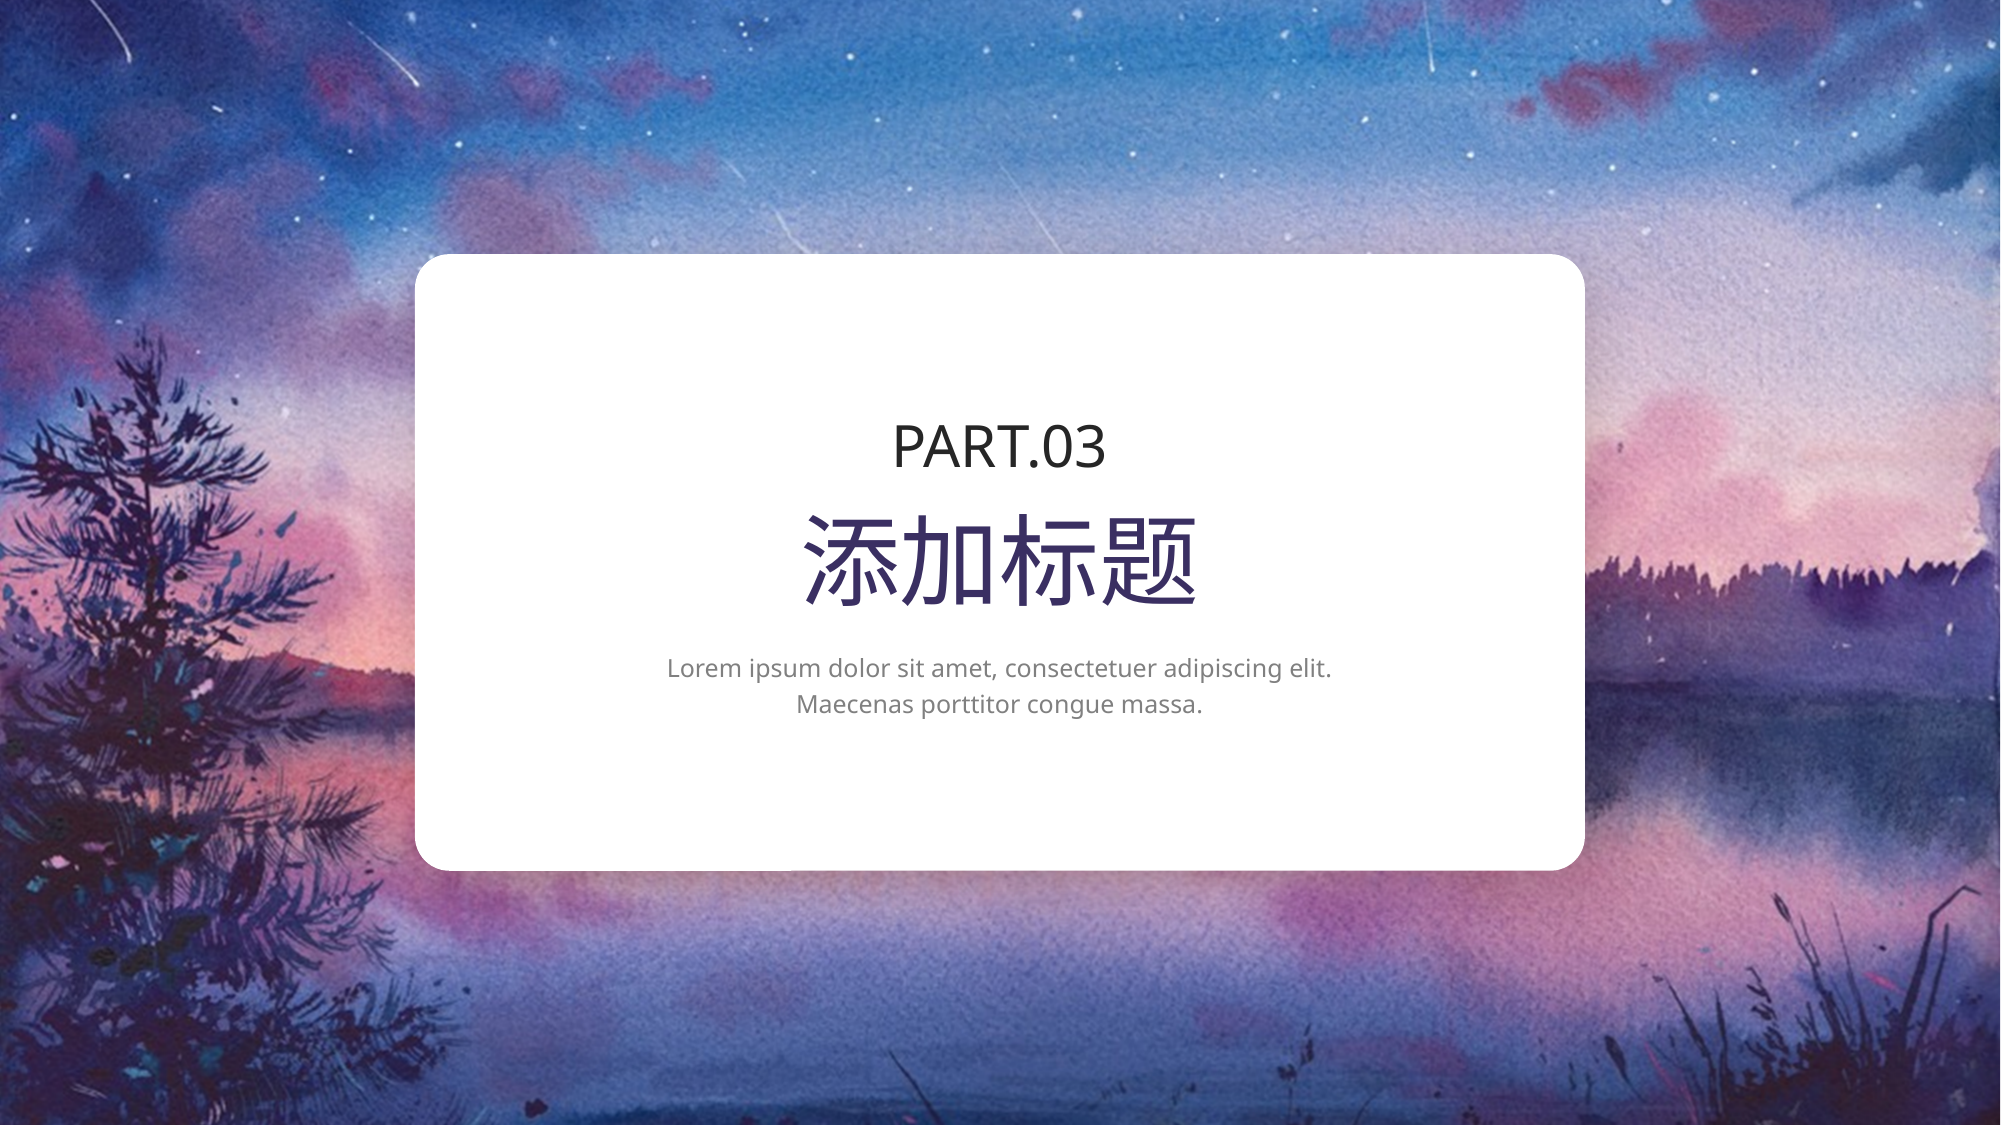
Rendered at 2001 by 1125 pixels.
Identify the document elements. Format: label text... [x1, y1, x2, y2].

text_box [413, 253, 1586, 872]
picture [0, 0, 2001, 1125]
text_box Lorem ipsum dolor sit amet, consectetuer adipiscing elit. Maecenas porttitor congue massa. [593, 639, 1406, 727]
text_box PART.03 [876, 401, 1124, 487]
text_box 添加标题 [785, 491, 1215, 627]
